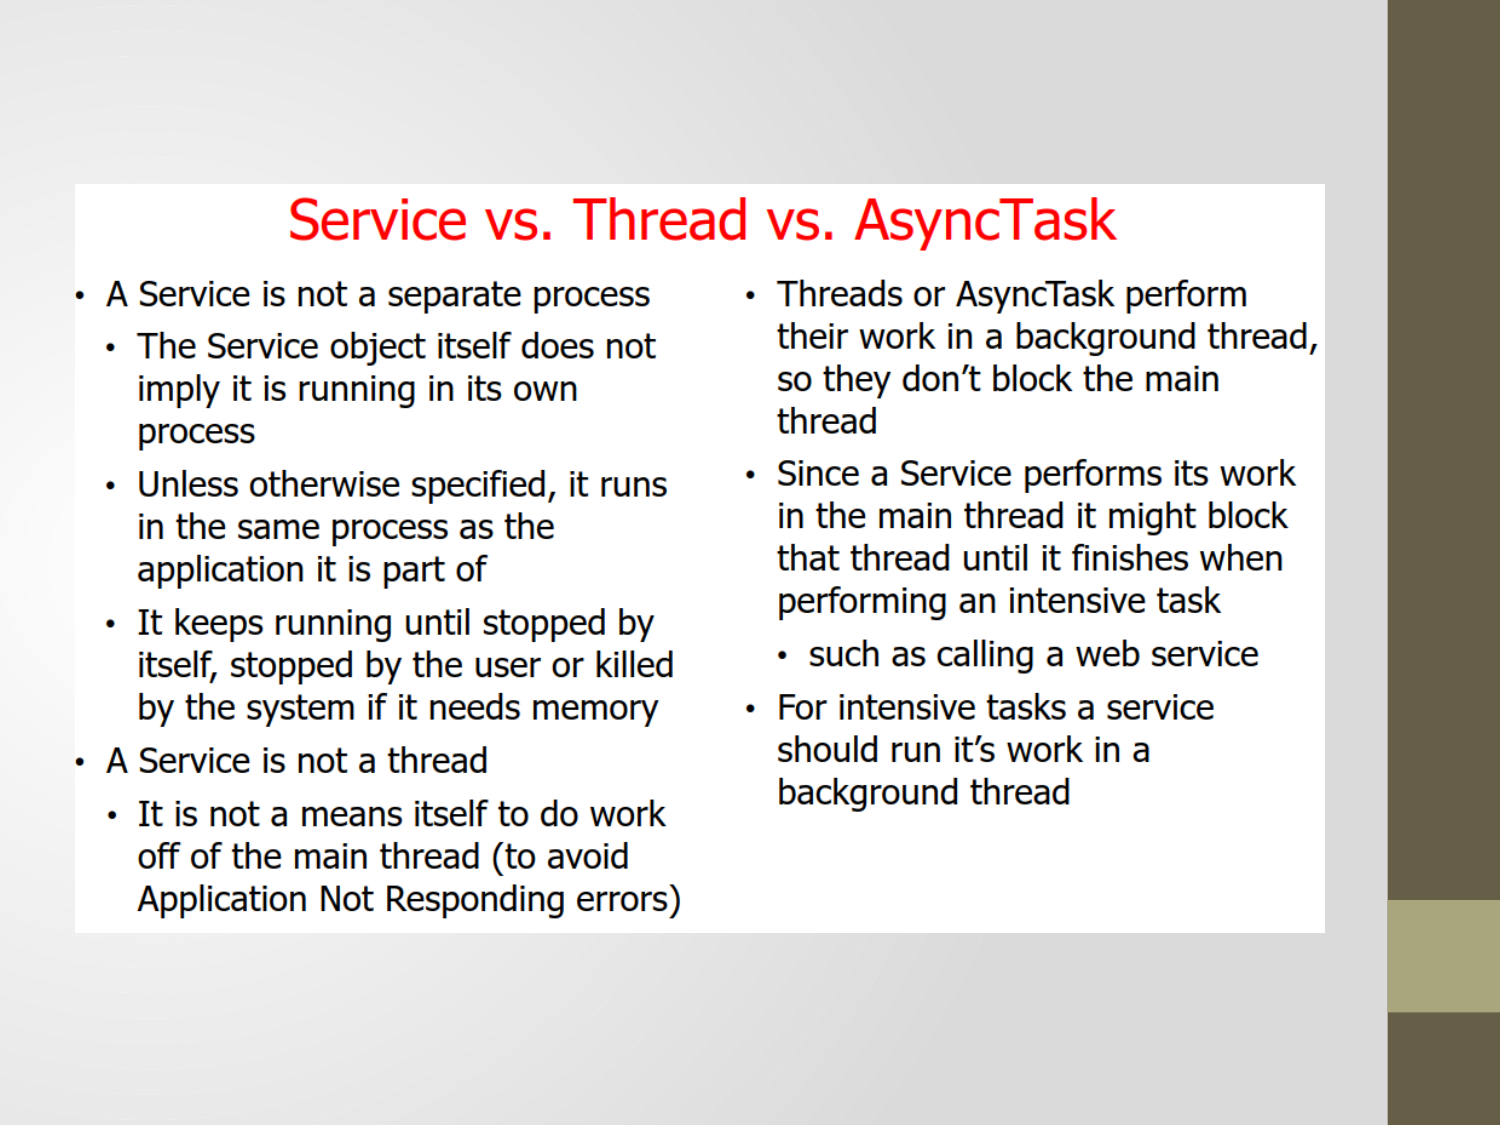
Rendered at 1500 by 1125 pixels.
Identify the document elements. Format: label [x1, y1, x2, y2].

list [74, 183, 1326, 933]
